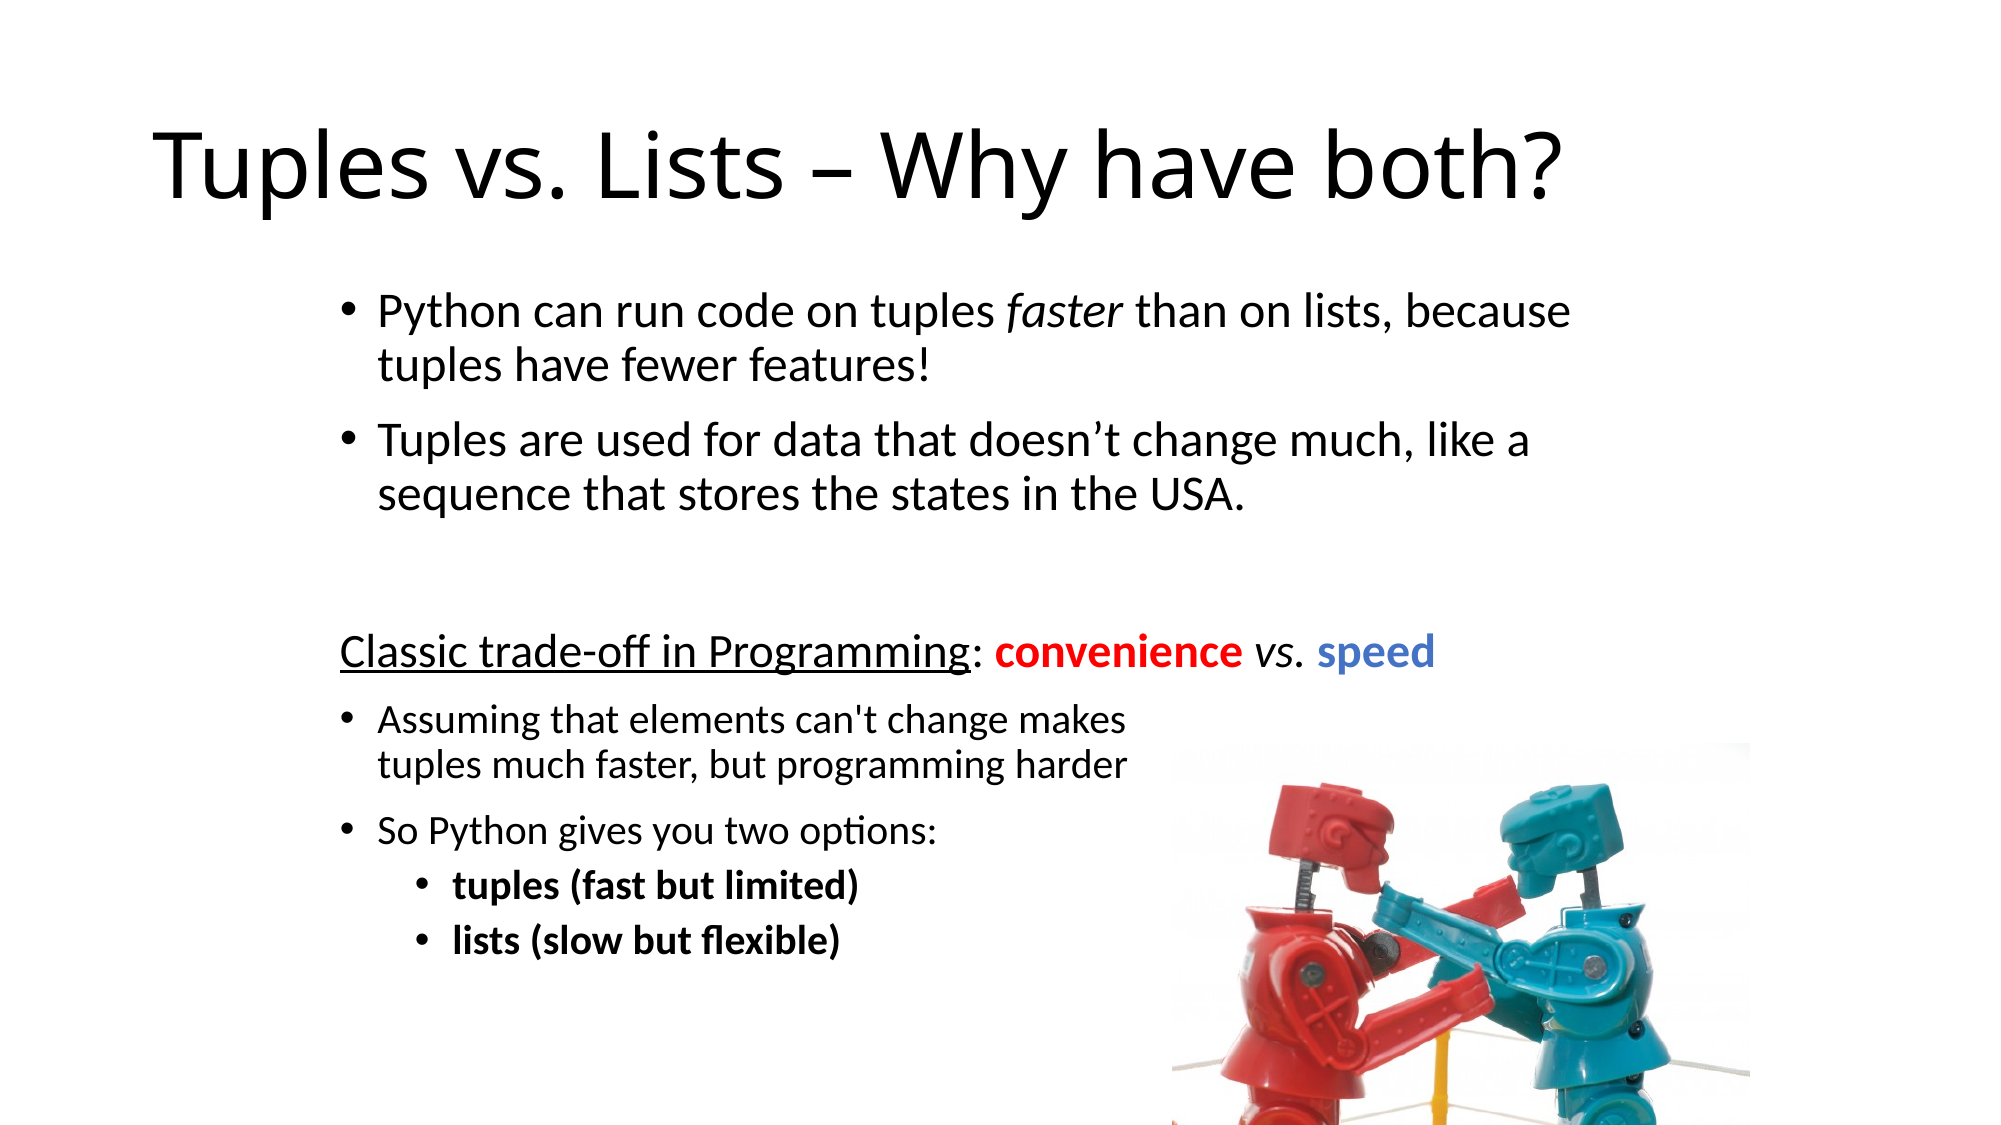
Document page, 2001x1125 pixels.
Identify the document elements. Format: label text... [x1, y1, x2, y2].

picture [1171, 743, 1750, 1125]
title Tuples vs. Lists – Why have both? [137, 59, 1863, 278]
list Python can run code on tuples faster than on lists, because tuples have fewer features! Tuples are used for data that doesn’t change much, like a sequence that stores the states in the USA. Classic trade-off in Programming: convenience vs. speed Assuming that elements can't change makes tuples much faster, but programming harder So Python gives you two options: tuples (fast but limited) lists (slow but flexible) [324, 277, 1675, 1050]
